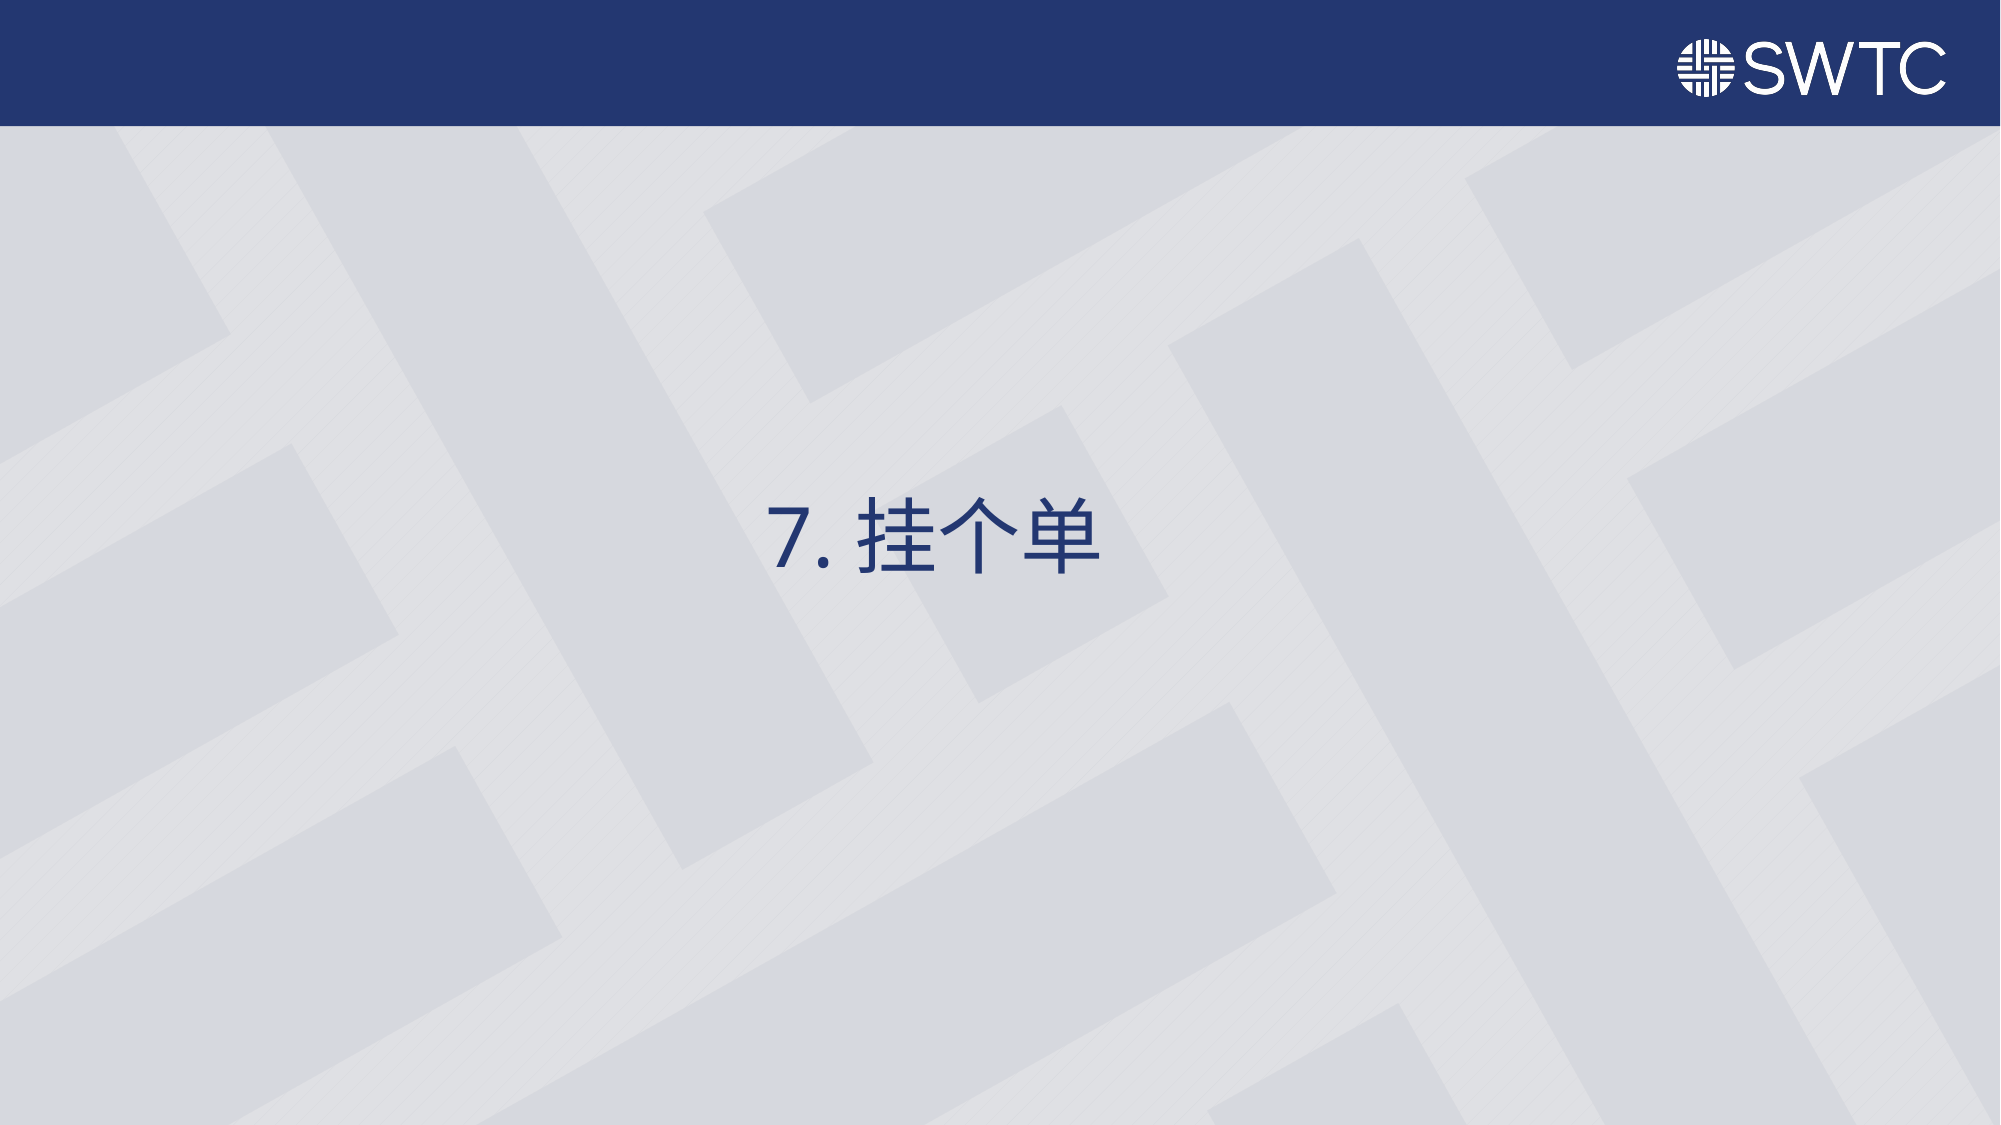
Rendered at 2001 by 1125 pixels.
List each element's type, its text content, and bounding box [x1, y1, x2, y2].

text_box 7.挂个单 [252, 476, 1617, 592]
